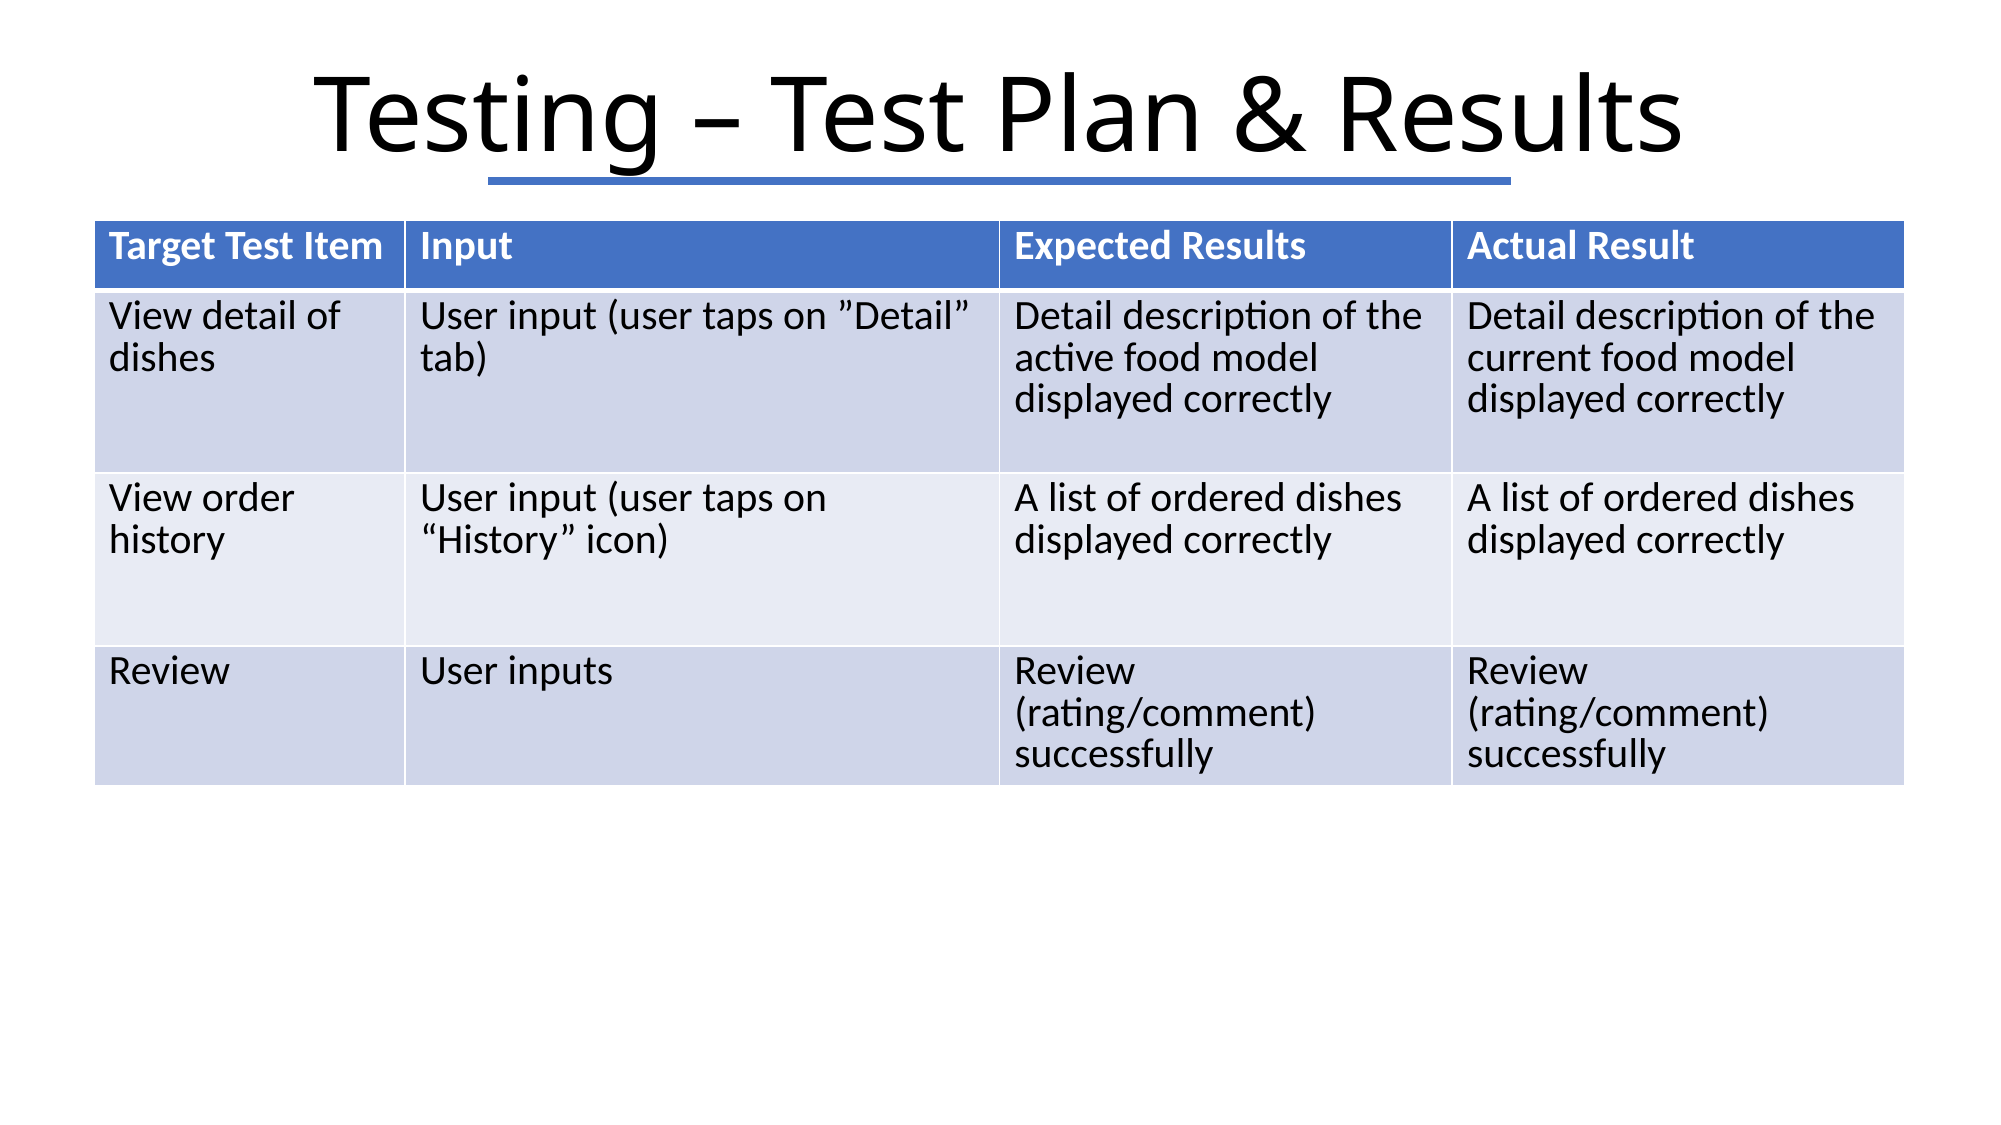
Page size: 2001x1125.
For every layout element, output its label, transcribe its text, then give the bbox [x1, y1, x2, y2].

table_cell A list of ordered dishes displayed correctly [1453, 474, 1904, 645]
table_cell Detail description of the current food model displayed correctly [1453, 293, 1904, 472]
table_cell View order history [95, 474, 404, 645]
table_cell User input (user taps on ”Detail” tab) [406, 293, 999, 472]
title Testing – Test Plan & Results [249, 30, 1750, 182]
table_cell Review (rating/comment) successfully [1453, 647, 1904, 785]
table_cell User inputs [406, 647, 999, 785]
table_cell Review (rating/comment) successfully [1000, 647, 1451, 785]
table_header Actual Result [1453, 221, 1904, 288]
table_cell Review [95, 647, 404, 785]
table_cell View detail of dishes [95, 293, 404, 472]
table_header Input [406, 221, 999, 288]
table_header Expected Results [1000, 221, 1451, 288]
table_cell User input (user taps on “History” icon) [406, 474, 999, 645]
table_cell A list of ordered dishes displayed correctly [1000, 474, 1451, 645]
table_header Target Test Item [95, 221, 404, 288]
table_cell Detail description of the active food model displayed correctly [1000, 293, 1451, 472]
